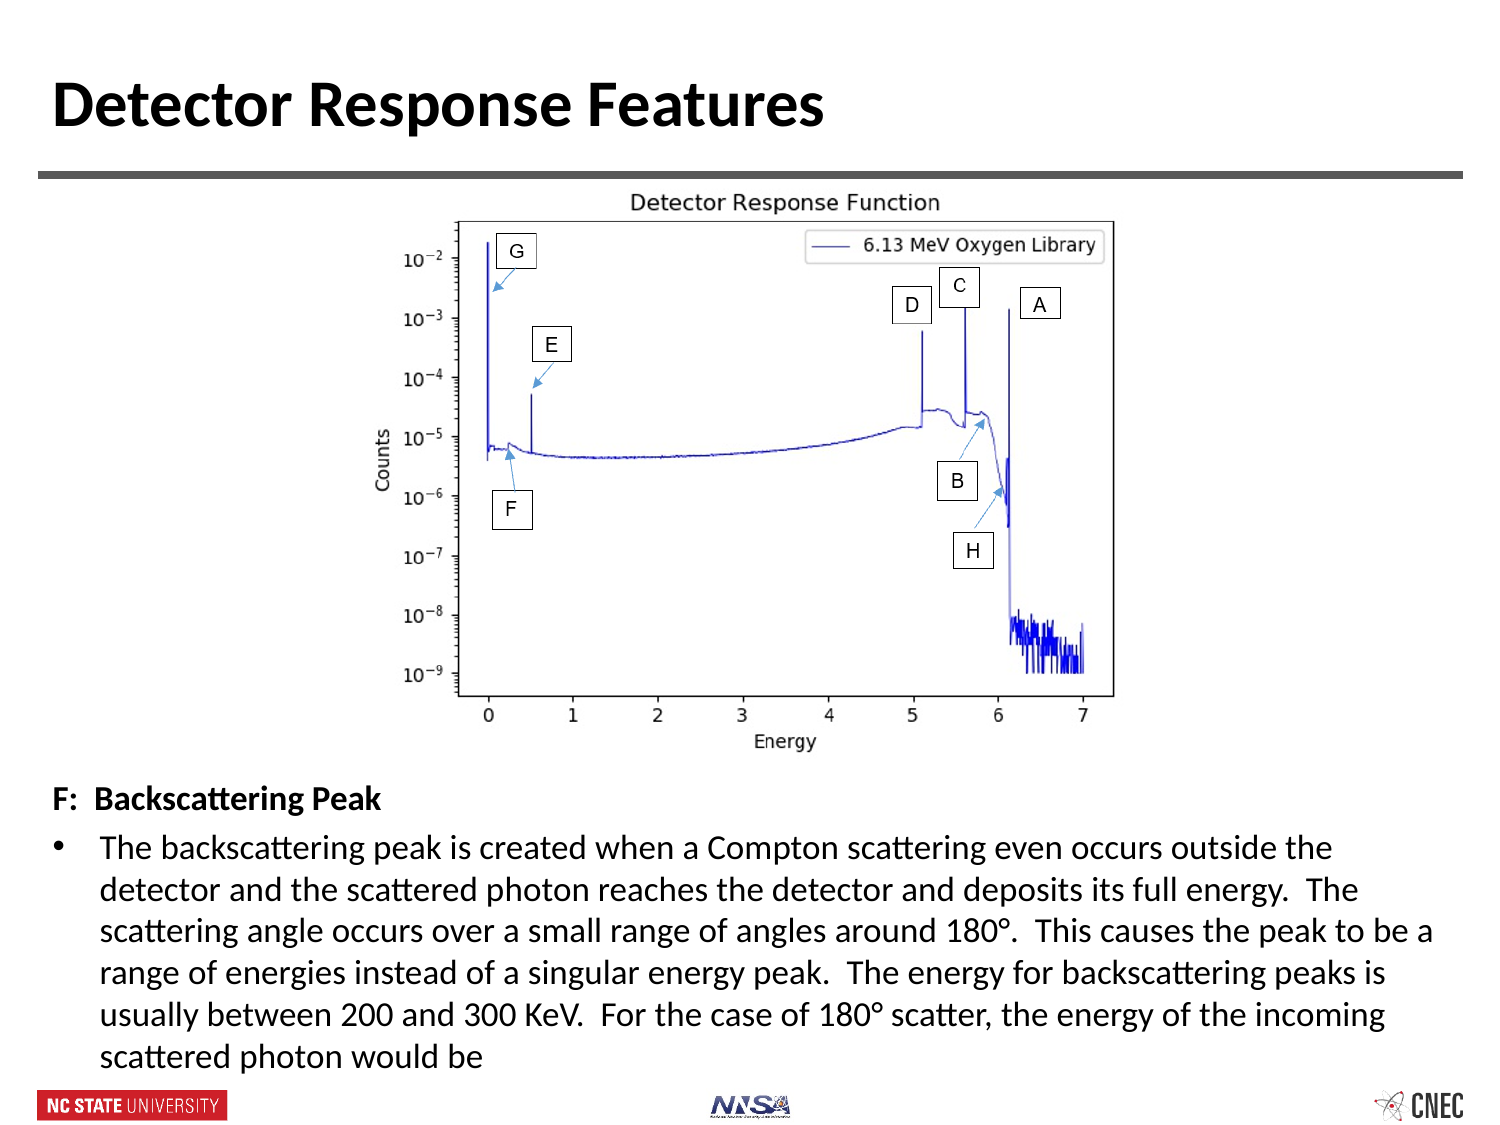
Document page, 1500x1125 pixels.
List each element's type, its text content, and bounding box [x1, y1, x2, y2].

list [372, 187, 1127, 768]
title Detector Response Features [37, 37, 1463, 163]
picture [37, 1090, 228, 1121]
picture [706, 1088, 794, 1123]
picture [1374, 1090, 1463, 1121]
